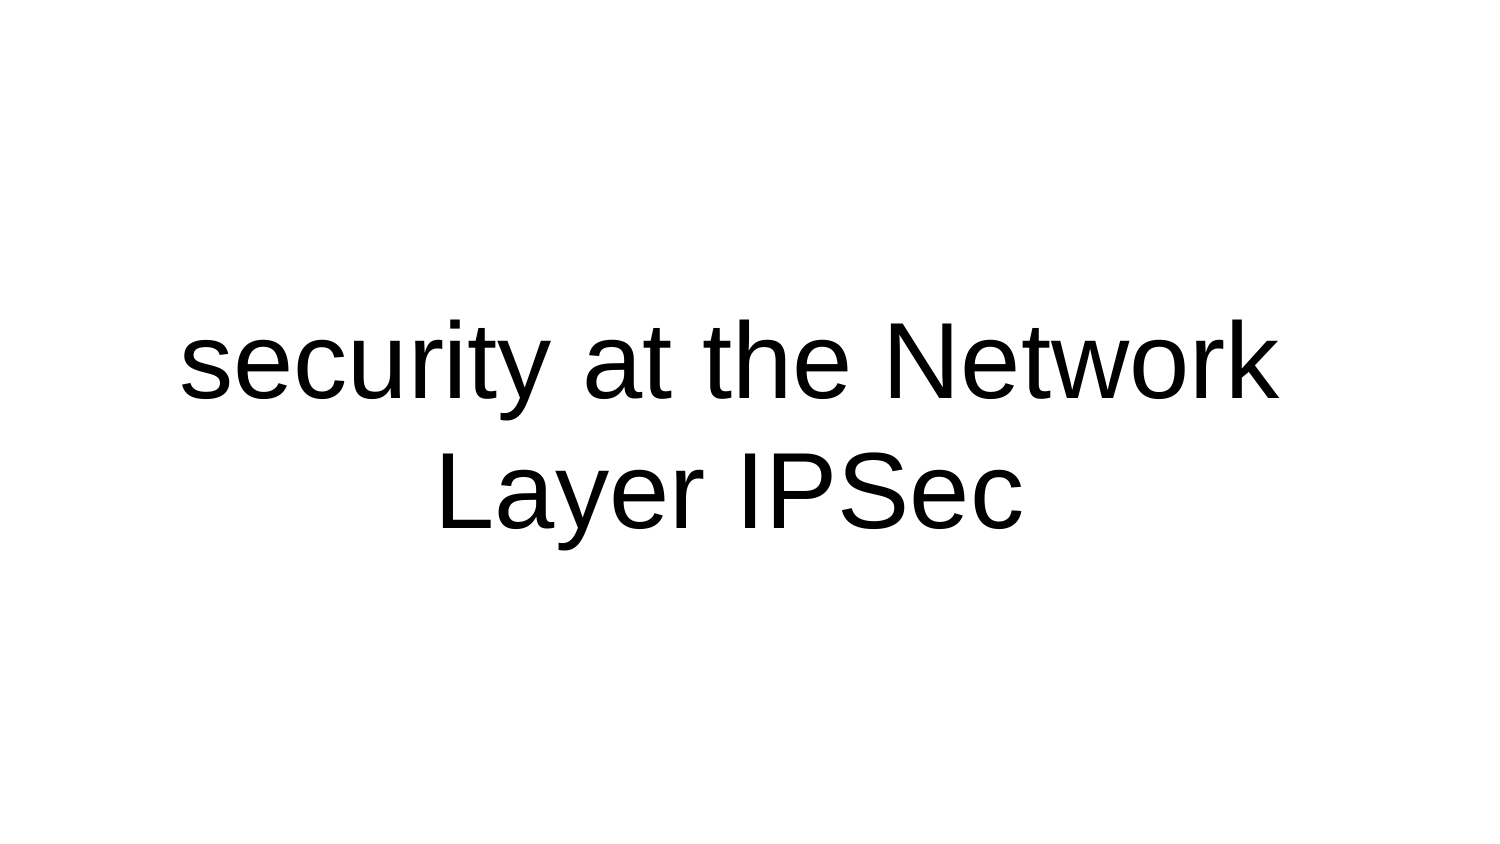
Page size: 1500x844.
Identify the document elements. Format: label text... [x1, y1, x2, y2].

text_box security at the Network Layer IPSec [65, 275, 1395, 566]
